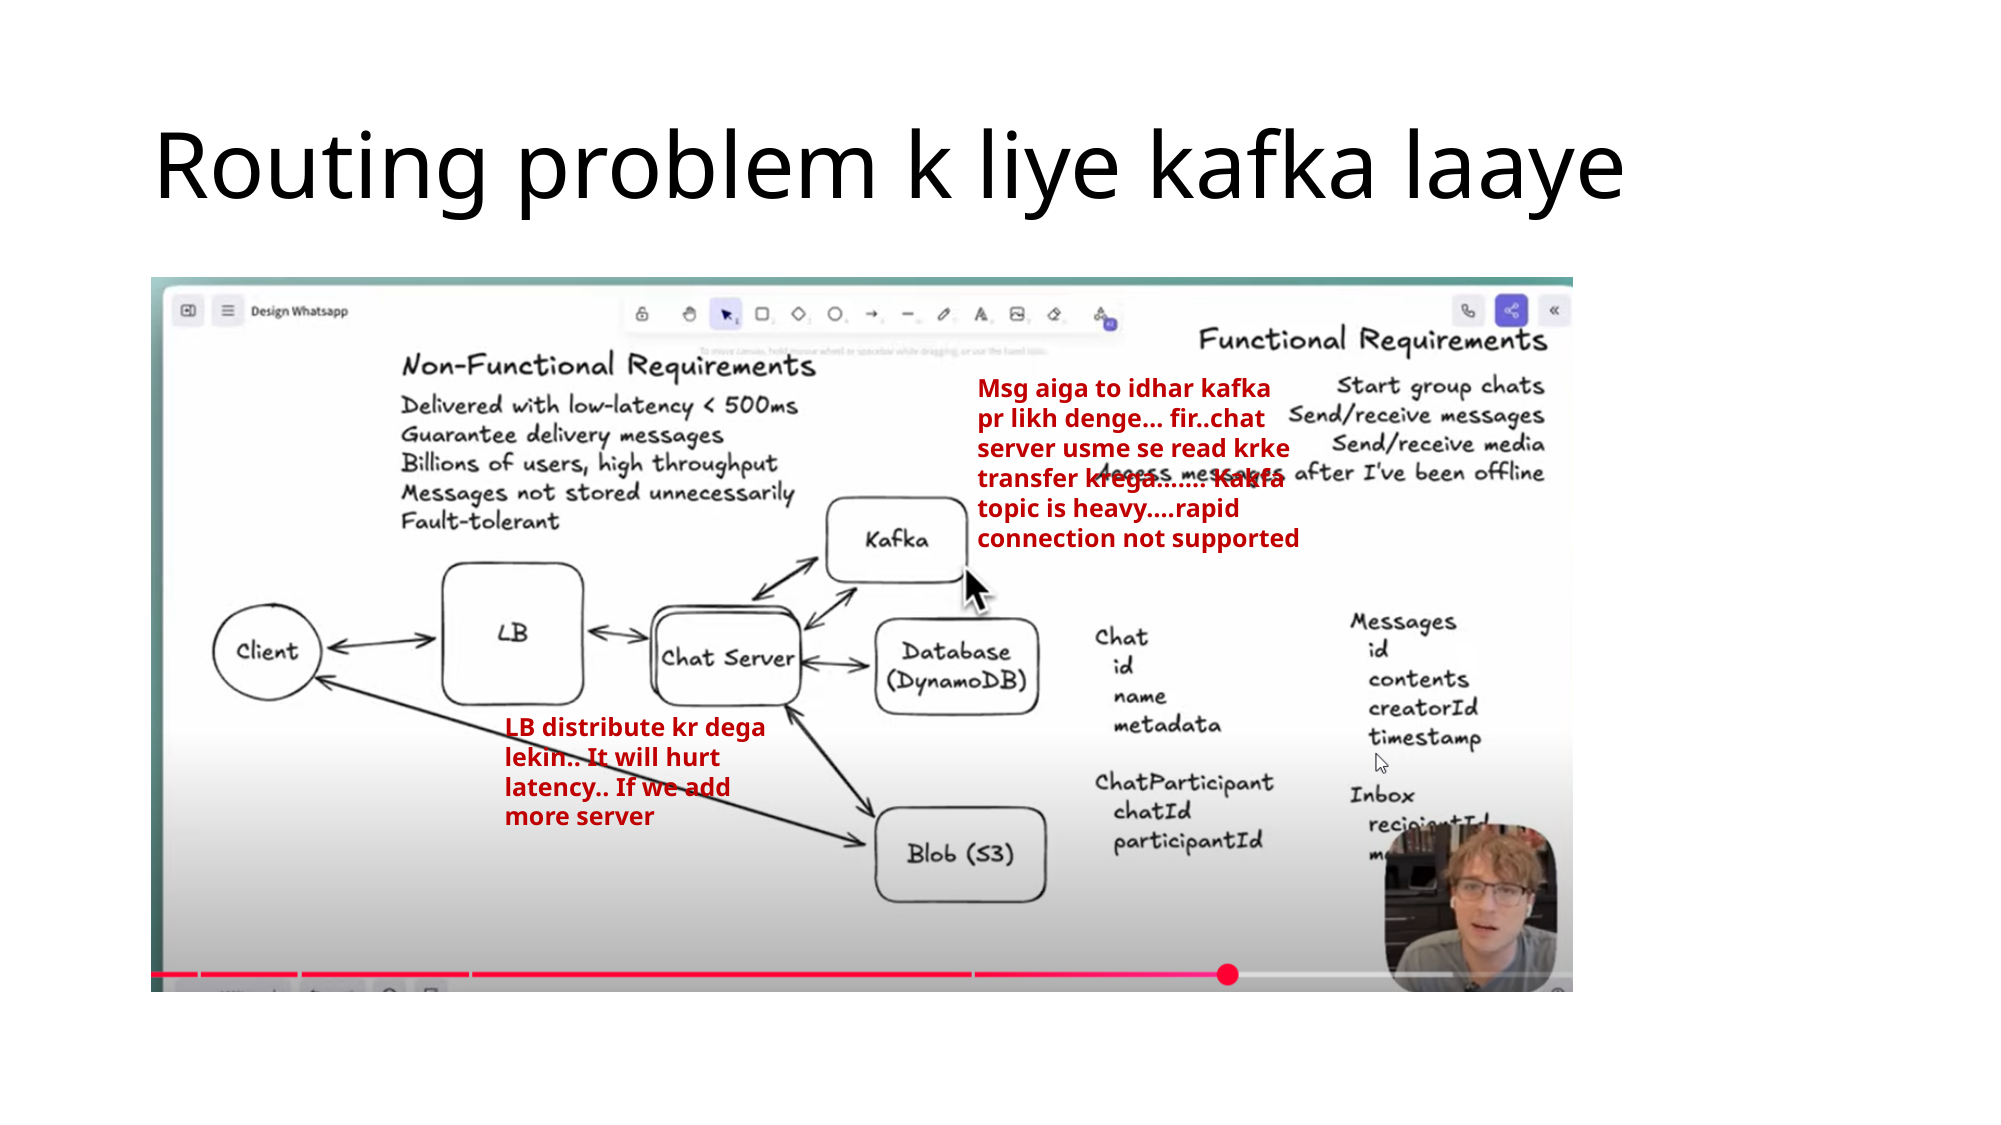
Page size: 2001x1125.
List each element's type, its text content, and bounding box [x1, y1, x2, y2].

title Routing problem k liye kafka laaye [137, 59, 1863, 278]
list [150, 276, 1573, 992]
